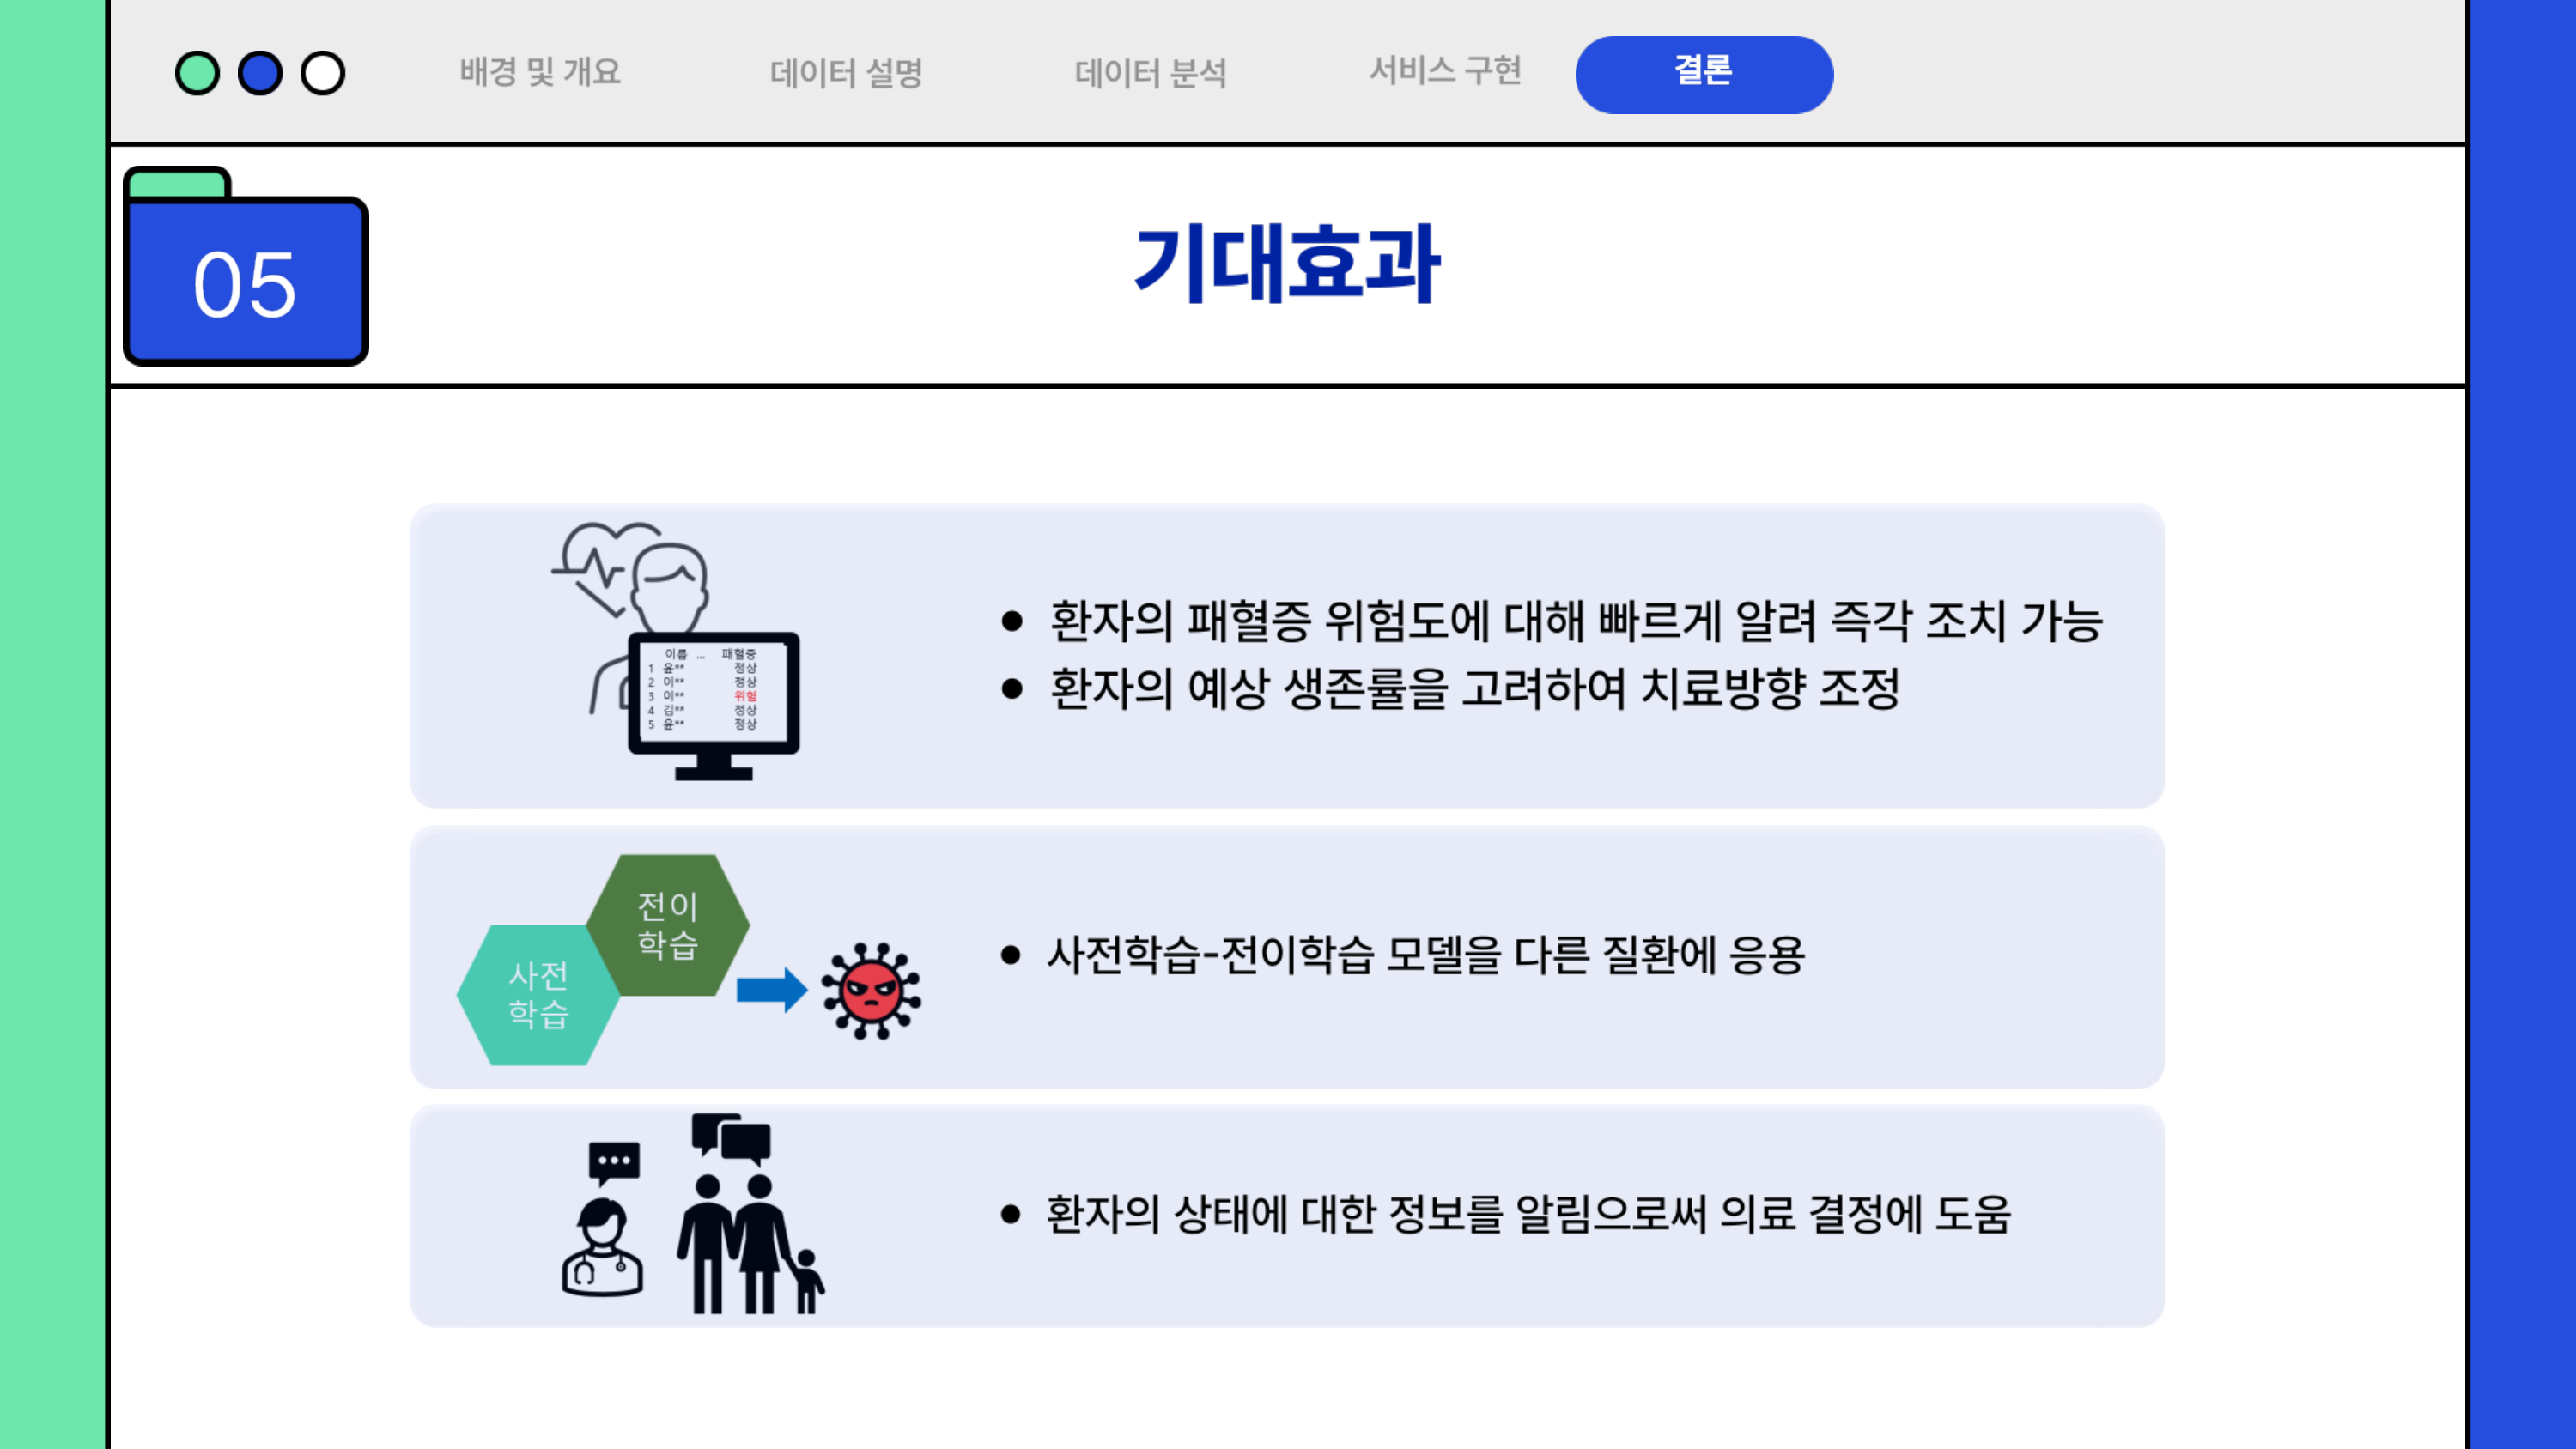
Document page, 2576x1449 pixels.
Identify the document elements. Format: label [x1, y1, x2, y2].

picture [52, 153, 2465, 1442]
picture [1358, 22, 1856, 149]
text_box [0, 0, 111, 1449]
text_box [174, 51, 222, 97]
text_box [116, 142, 1519, 390]
text_box [2465, 0, 2576, 1449]
picture [448, 38, 650, 126]
picture [1063, 39, 1255, 127]
text_box [410, 502, 2166, 1329]
text_box [238, 51, 284, 97]
text_box [1532, 142, 2462, 390]
text_box [301, 51, 347, 97]
picture [715, 39, 975, 127]
text_box [116, 0, 2462, 141]
